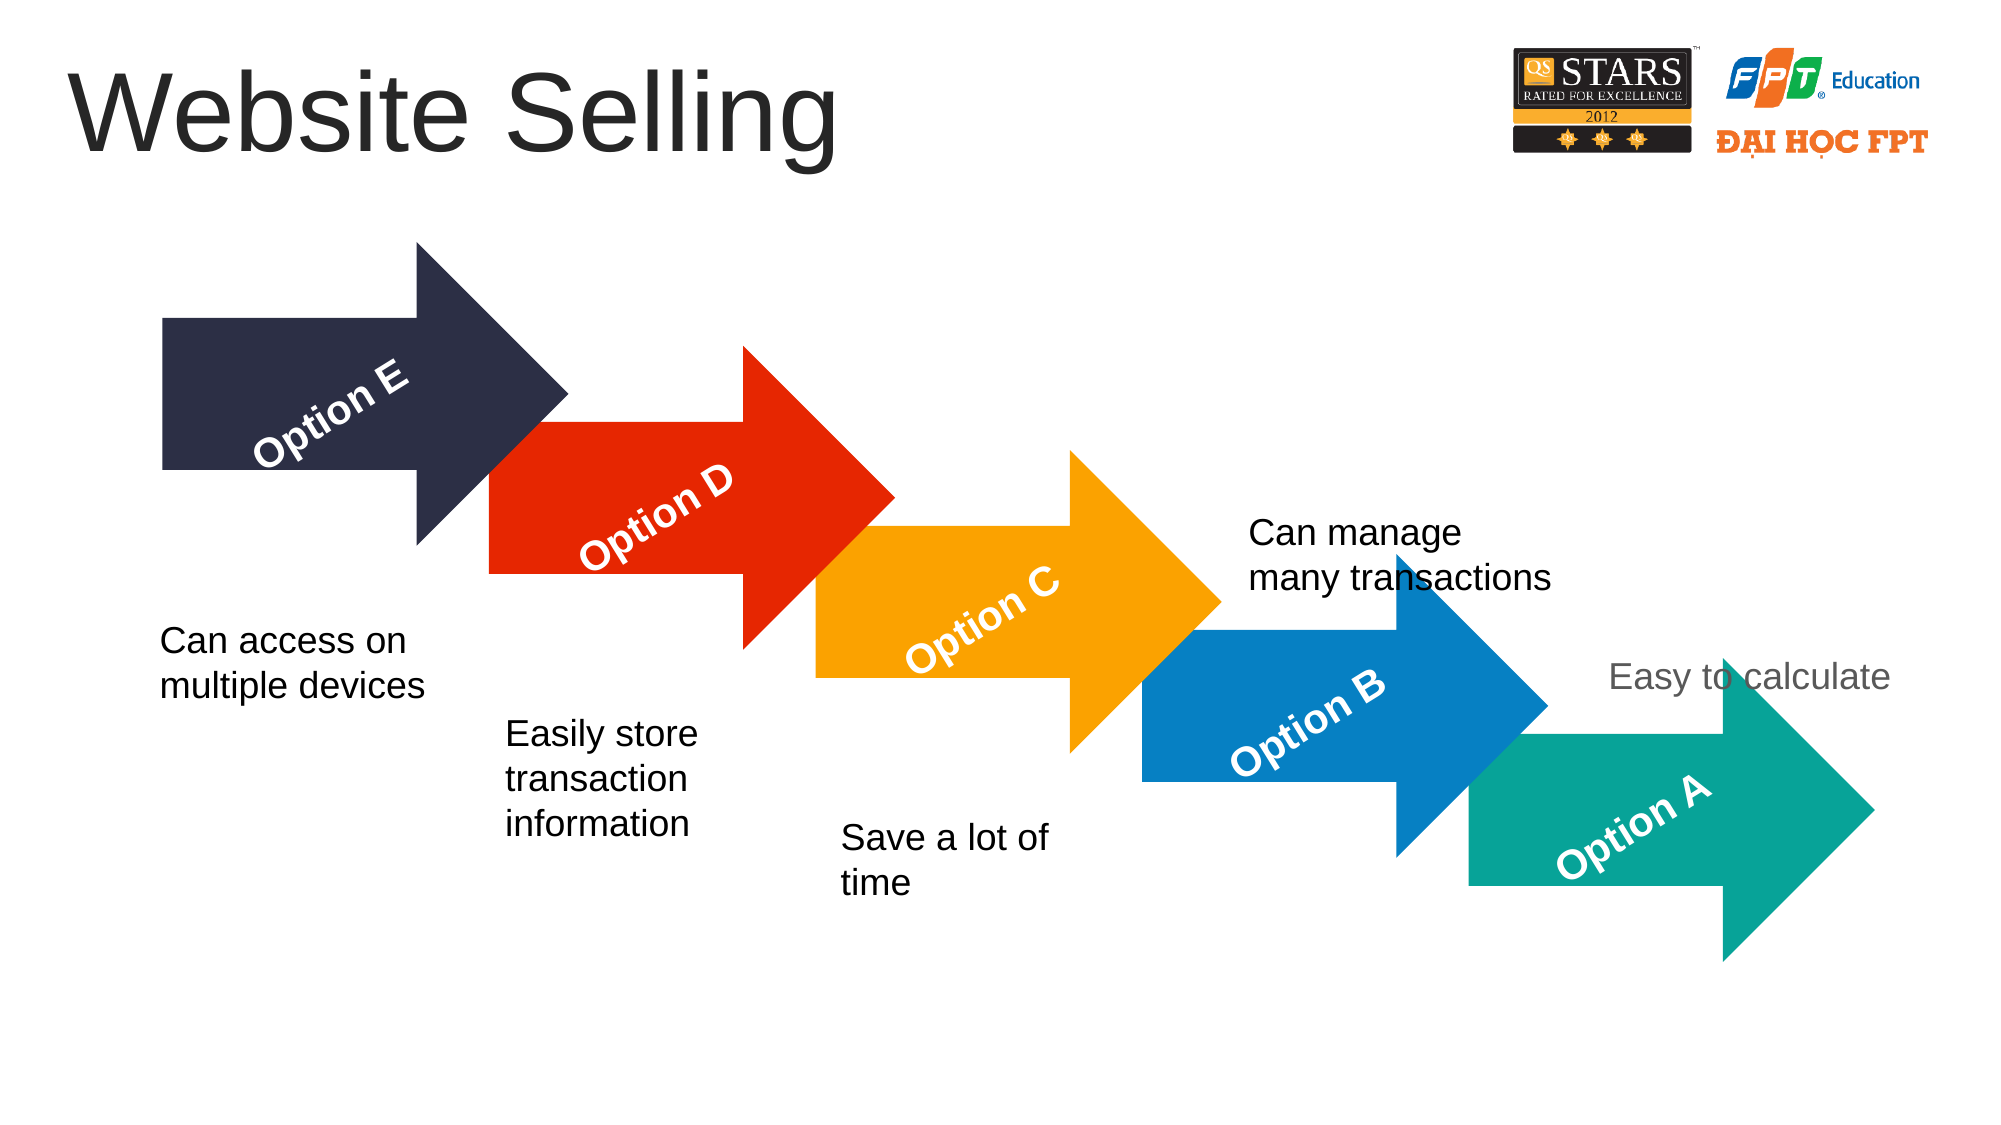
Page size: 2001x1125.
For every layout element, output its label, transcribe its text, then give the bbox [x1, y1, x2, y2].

list Website Selling [53, 55, 1952, 175]
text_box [1192, 398, 1569, 608]
text_box [1595, 705, 1877, 965]
text_box Option E [225, 316, 458, 495]
text_box Option B [1202, 625, 1434, 804]
text_box [1271, 608, 1550, 861]
text_box Easy to calculate [1593, 644, 1934, 705]
text_box [814, 447, 1218, 757]
text_box Option C [876, 522, 1109, 701]
text_box [1467, 732, 1718, 887]
text_box [487, 343, 897, 653]
text_box [1141, 628, 1394, 783]
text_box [825, 760, 1135, 912]
text_box Can access on multiple devices [144, 608, 454, 714]
text_box [161, 239, 570, 549]
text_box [490, 701, 800, 853]
picture [1501, 25, 1940, 173]
text_box Option A [1527, 728, 1760, 907]
text_box Option D [551, 419, 783, 598]
